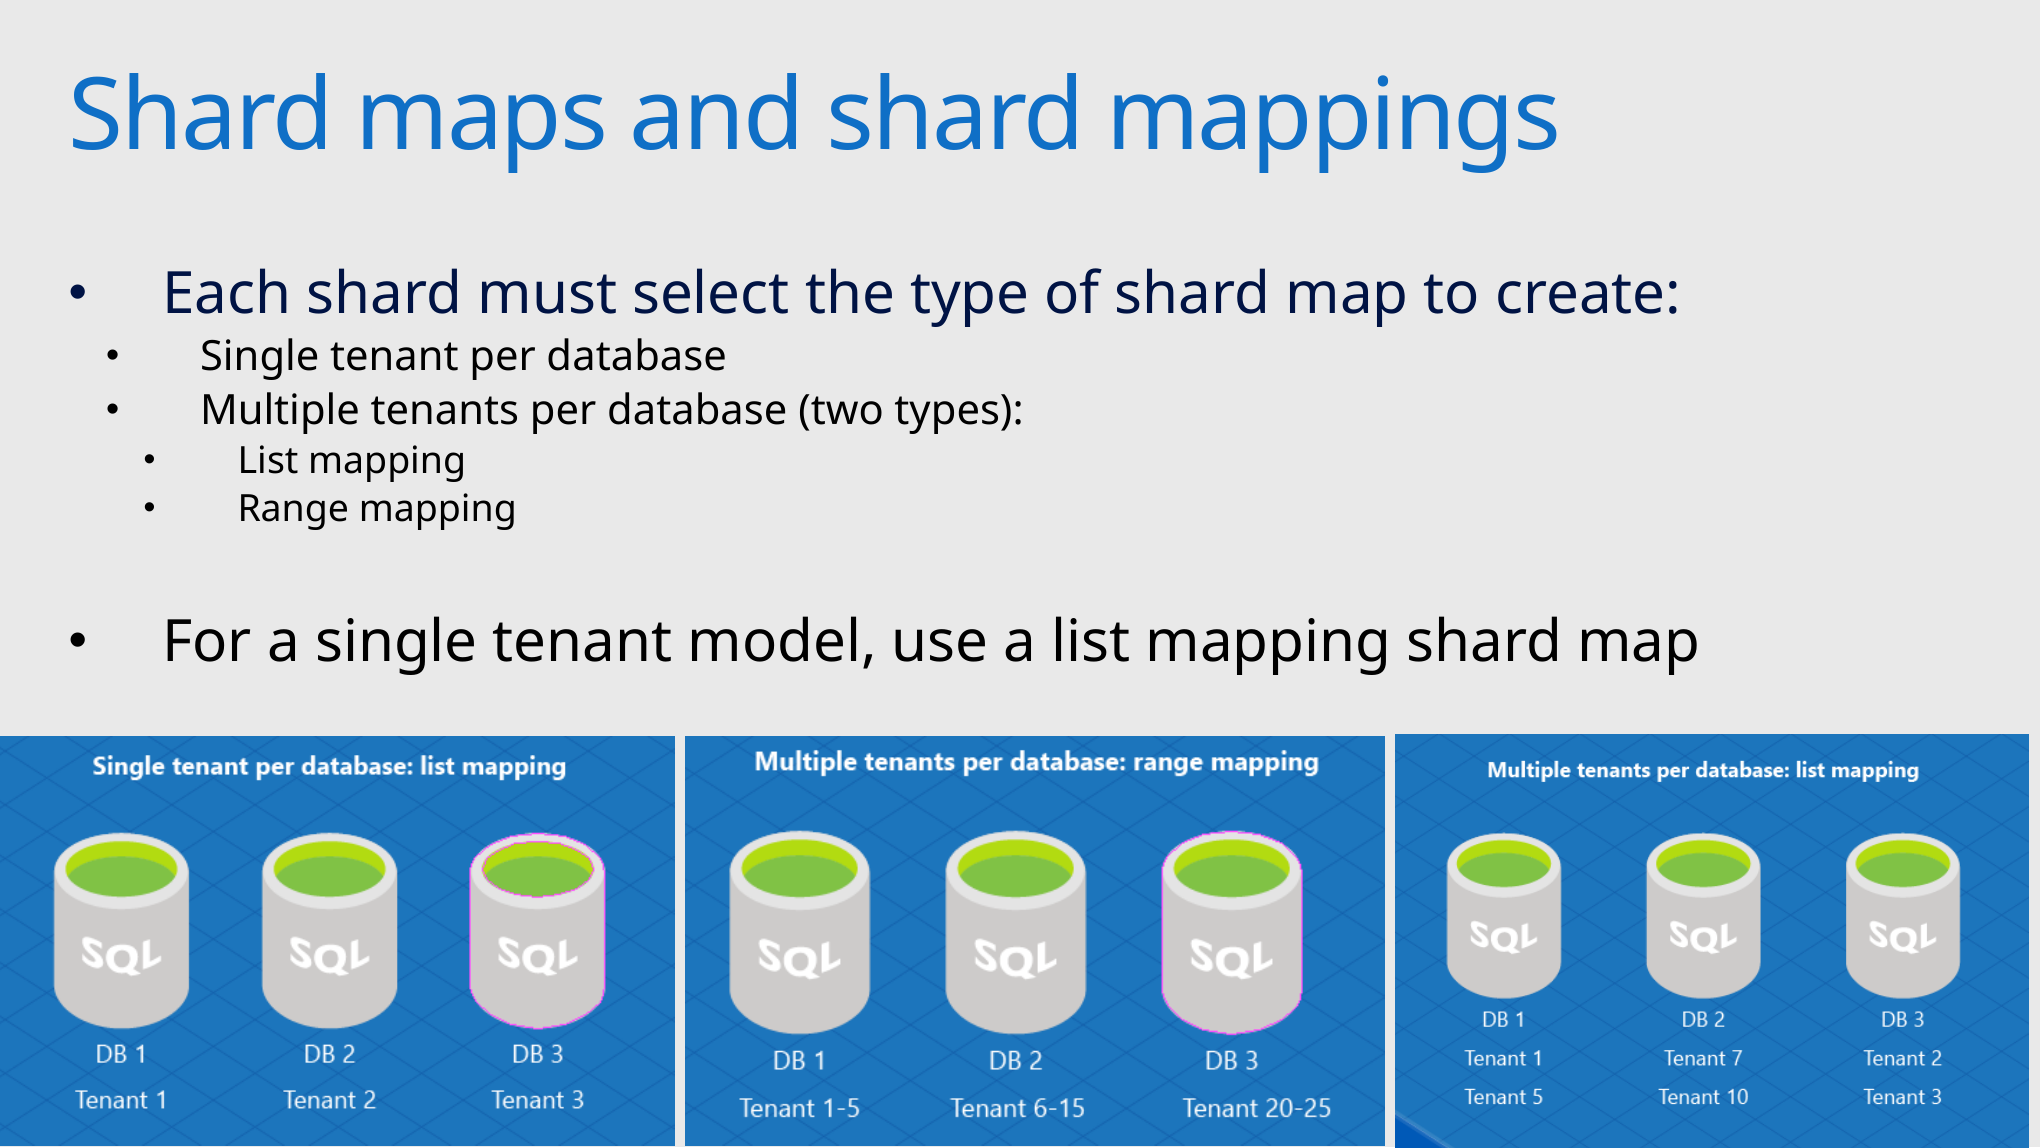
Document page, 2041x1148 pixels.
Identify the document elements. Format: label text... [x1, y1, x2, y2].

title Shard maps and shard mappings [45, 48, 1971, 199]
picture [1395, 734, 2029, 1148]
list Each shard must select the type of shard map to create: Single tenant per database Multiple tenants per database (two types): List mapping Range mapping For a single tenant model, use a list mapping shard map [44, 248, 1870, 682]
picture [0, 735, 675, 1147]
picture [685, 735, 1385, 1147]
